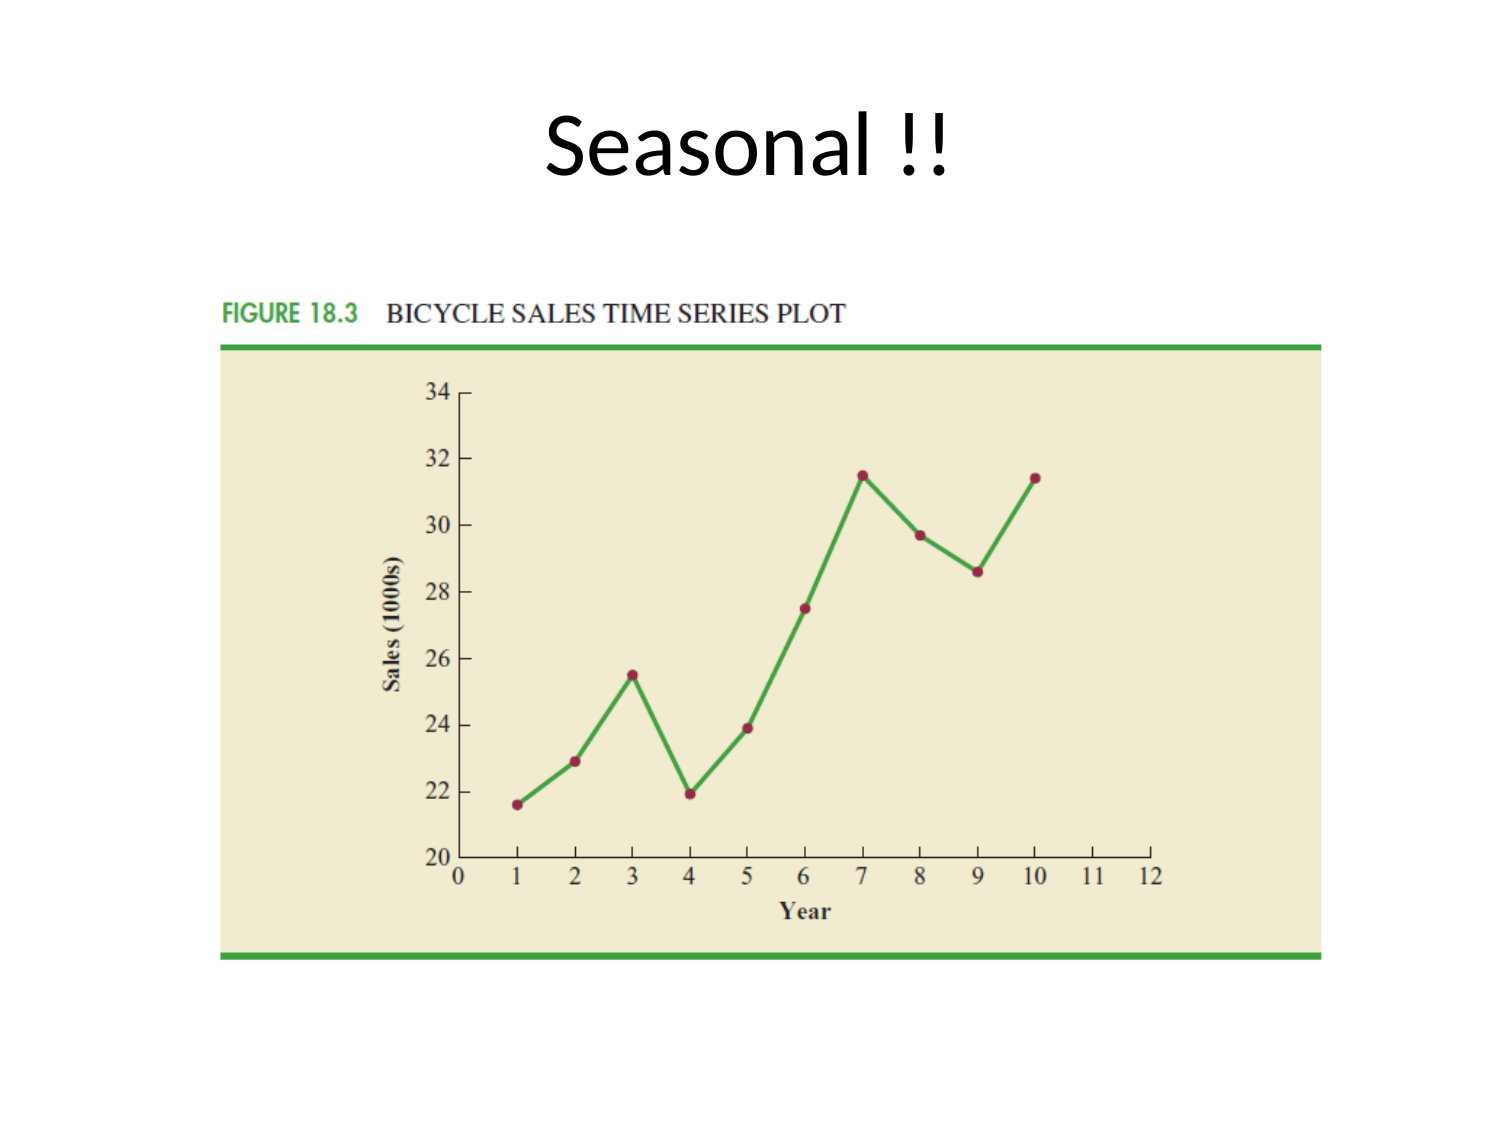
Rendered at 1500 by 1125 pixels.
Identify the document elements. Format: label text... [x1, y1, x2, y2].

title Seasonal !! [75, 45, 1425, 233]
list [148, 262, 1352, 1006]
